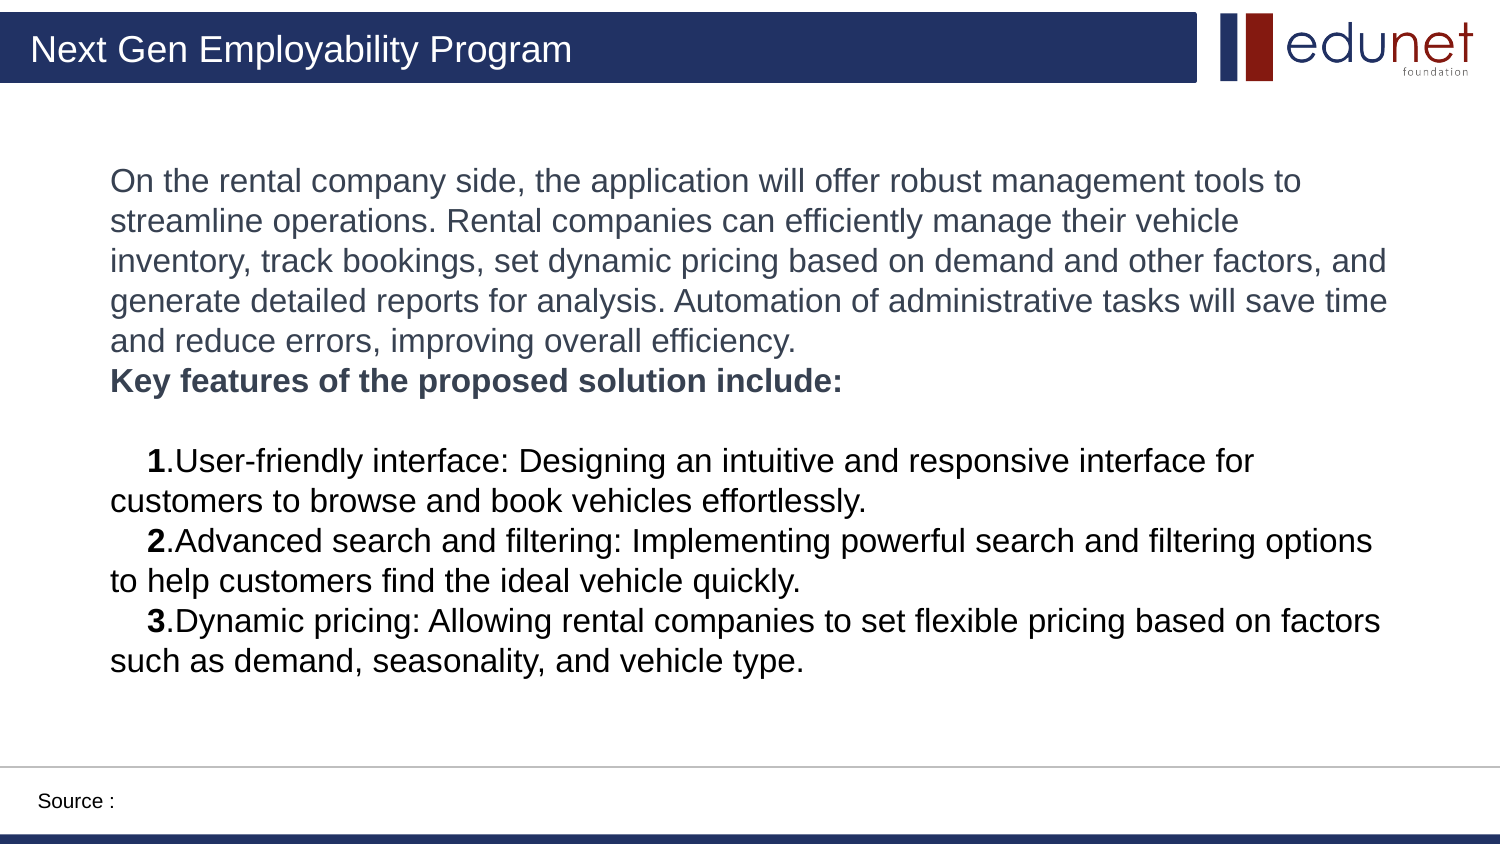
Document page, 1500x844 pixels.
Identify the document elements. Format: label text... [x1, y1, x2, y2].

picture [1279, 14, 1482, 83]
text_box On the rental company side, the application will offer robust management tools to streamline operations. Rental companies can efficiently manage their vehicle inventory, track bookings, set dynamic pricing based on demand and other factors, and generate detailed reports for analysis. Automation of administrative tasks will save time and reduce errors, improving overall efficiency. Key features of the proposed solution include: 1.User-friendly interface: Designing an intuitive and responsive interface for customers to browse and book vehicles effortlessly. 2.Advanced search and filtering: Implementing powerful search and filtering options to help customers find the ideal vehicle quickly. 3.Dynamic pricing: Allowing rental companies to set flexible pricing based on factors such as demand, seasonality, and vehicle type. [95, 776, 1406, 844]
text_box Source : [22, 776, 139, 826]
text_box On the rental company side, the application will offer robust management tools to streamline operations. Rental companies can efficiently manage their vehicle inventory, track bookings, set dynamic pricing based on demand and other factors, and generate detailed reports for analysis. Automation of administrative tasks will save time and reduce errors, improving overall efficiency. Key features of the proposed solution include: 1.User-friendly interface: Designing an intuitive and responsive interface for customers to browse and book vehicles effortlessly. 2.Advanced search and filtering: Implementing powerful search and filtering options to help customers find the ideal vehicle quickly. 3.Dynamic pricing: Allowing rental companies to set flexible pricing based on factors such as demand, seasonality, and vehicle type. [95, 152, 1406, 766]
